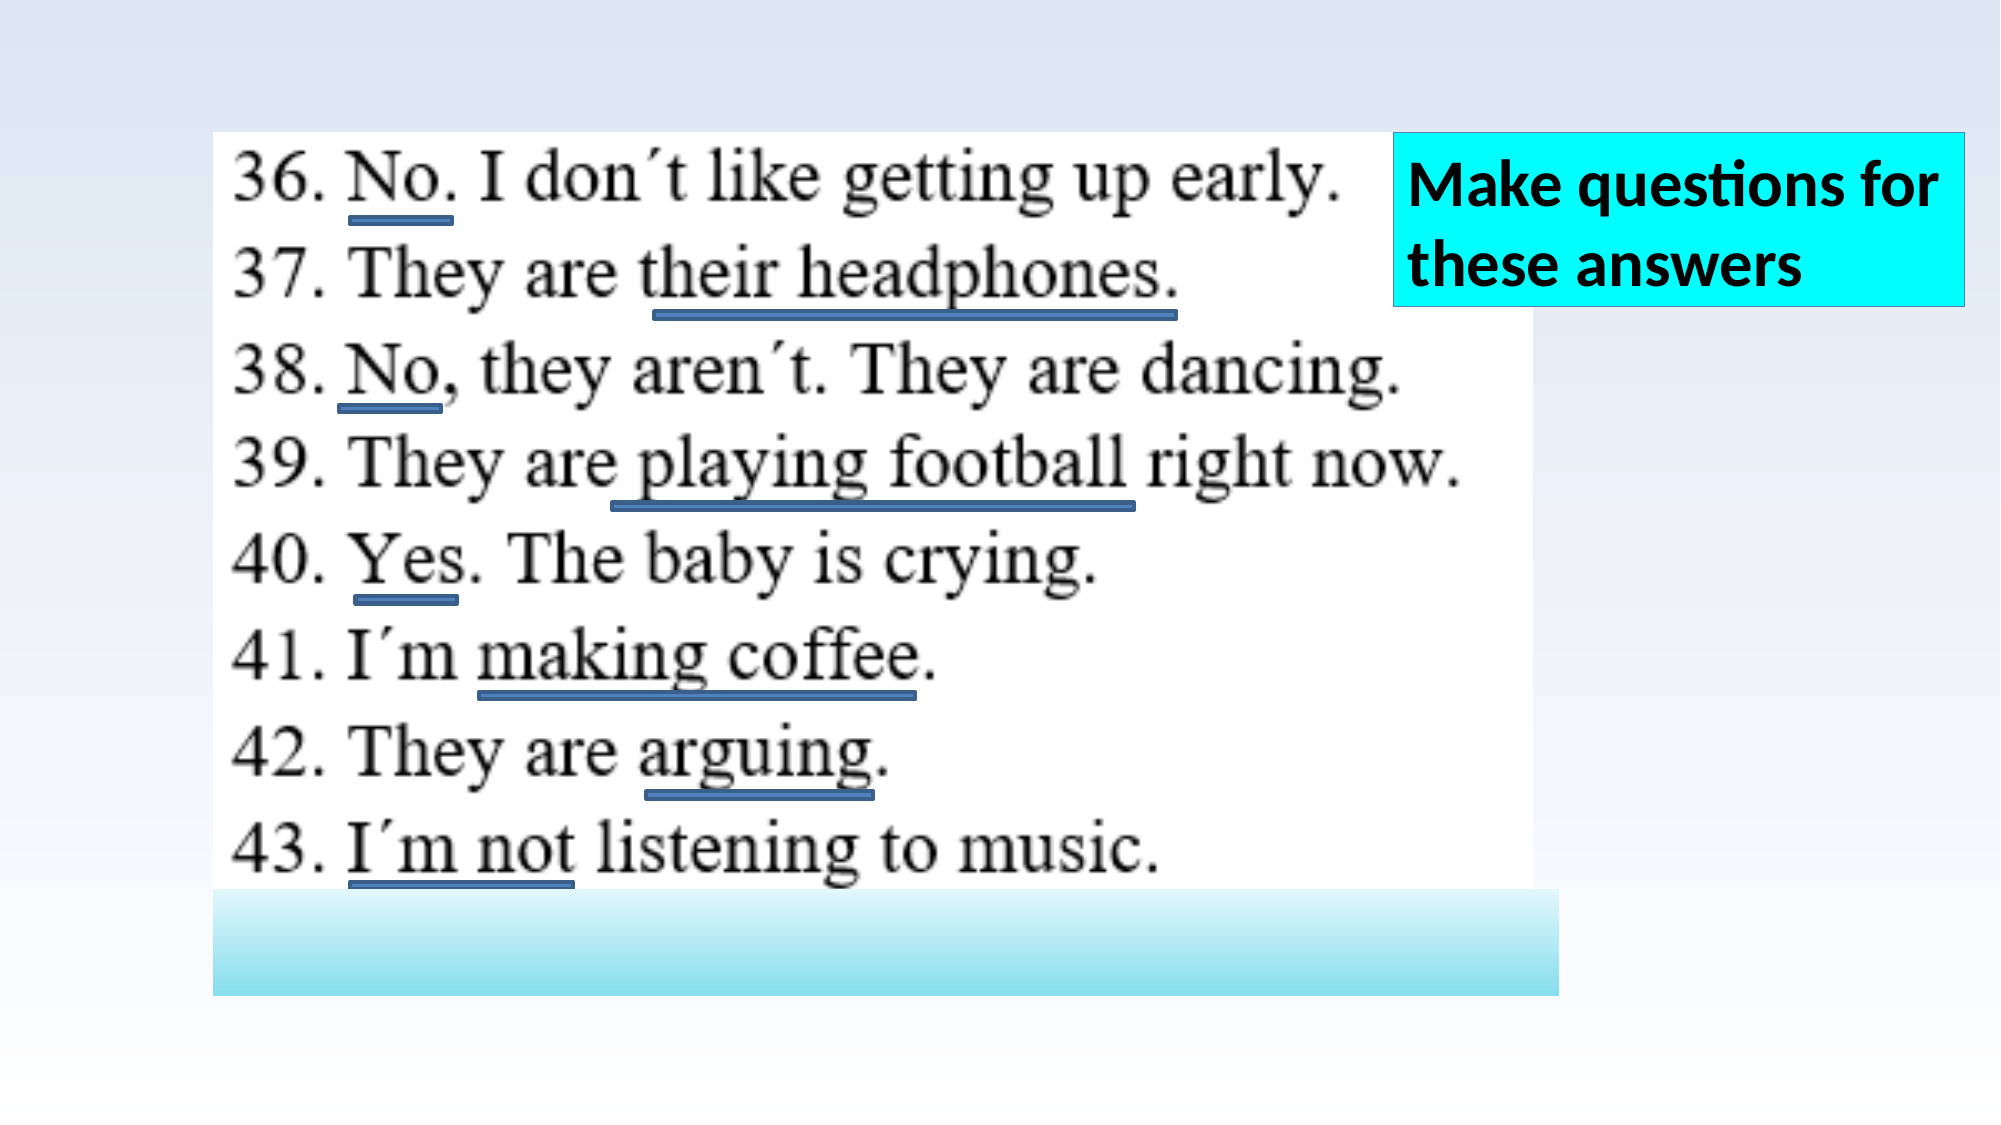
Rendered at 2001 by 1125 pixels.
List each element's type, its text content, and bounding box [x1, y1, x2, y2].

picture [213, 131, 1559, 996]
text_box Make questions for these answers [1535, 132, 1965, 307]
